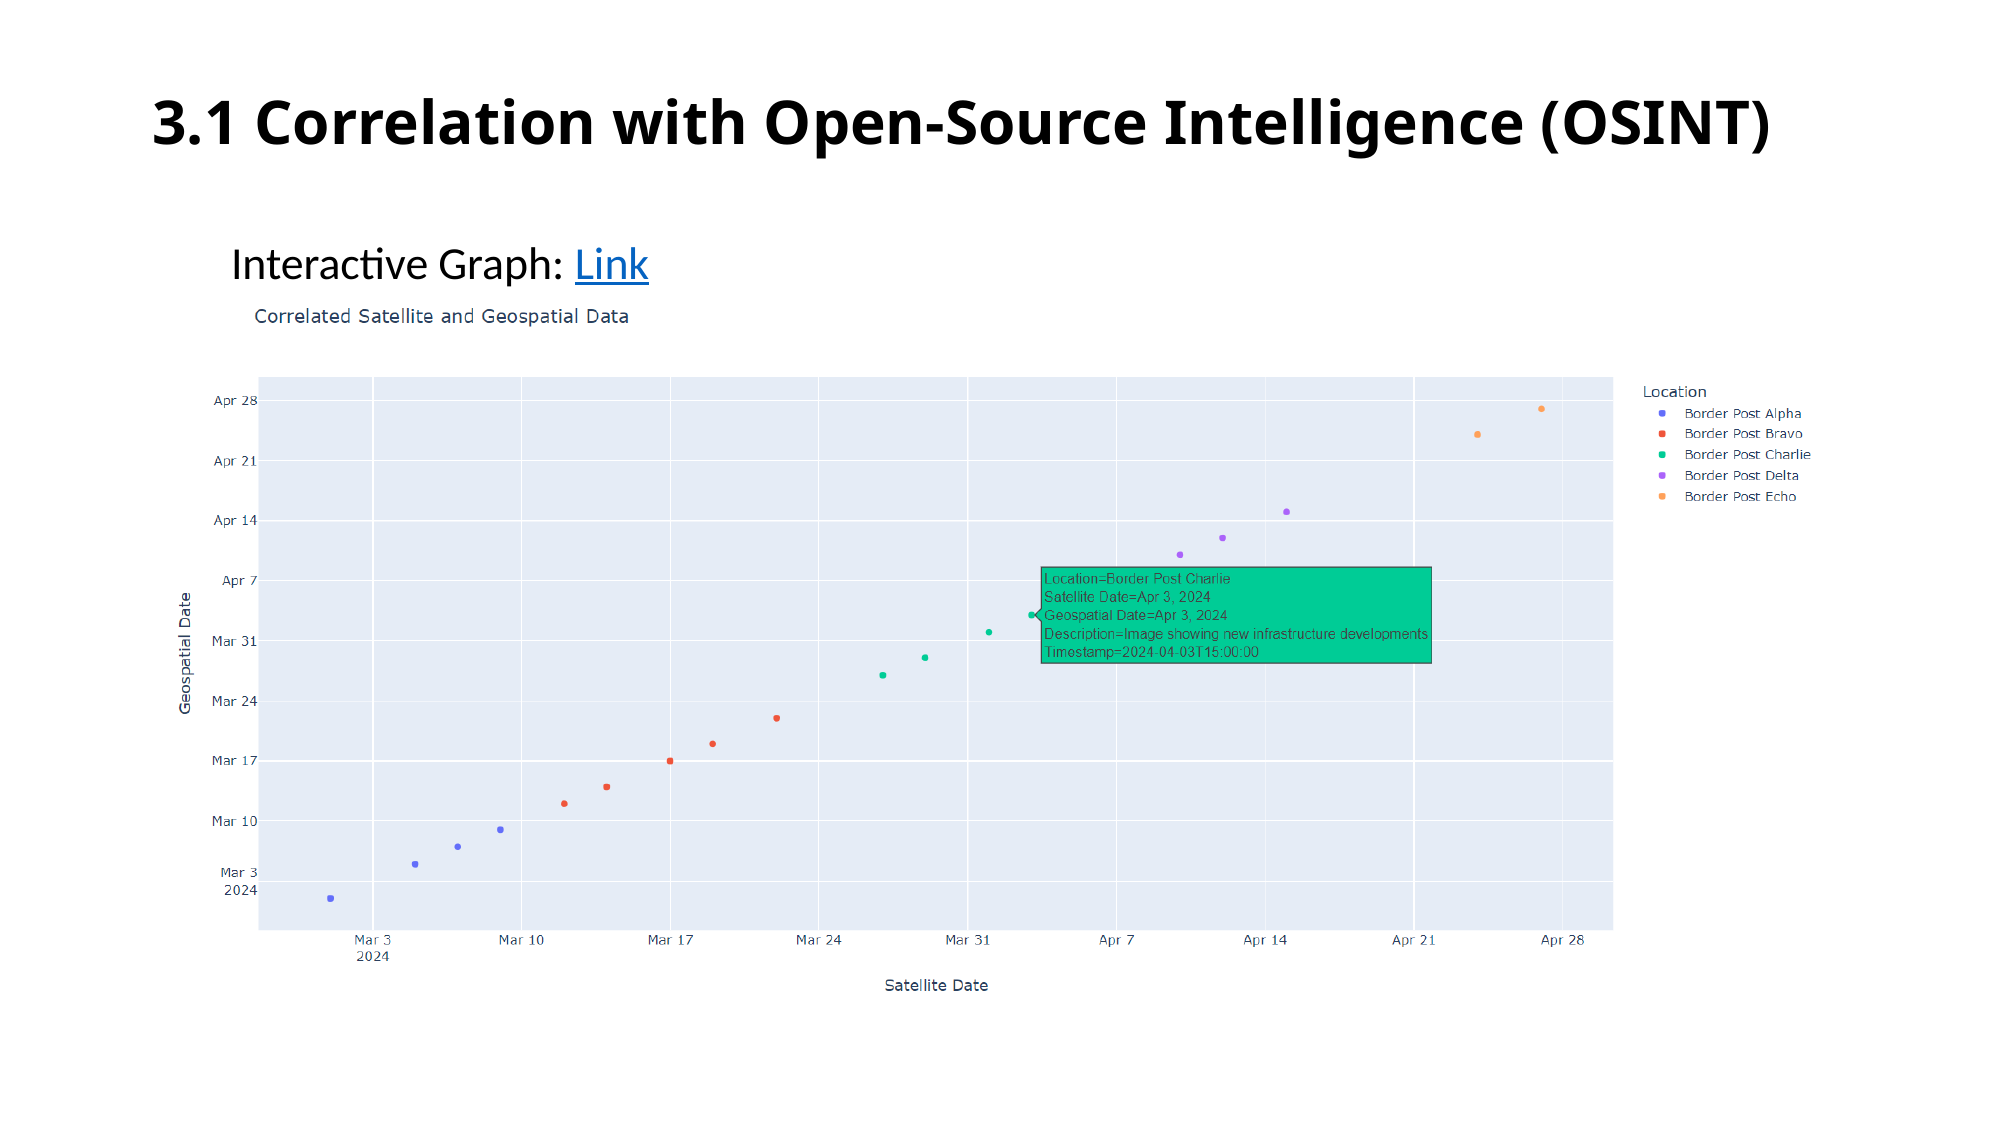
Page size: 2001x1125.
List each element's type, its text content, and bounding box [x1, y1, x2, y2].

text_box Interactive Graph: Link [216, 226, 903, 297]
title 3.1 Correlation with Open-Source Intelligence (OSINT) [137, 59, 1863, 192]
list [162, 299, 1838, 1014]
